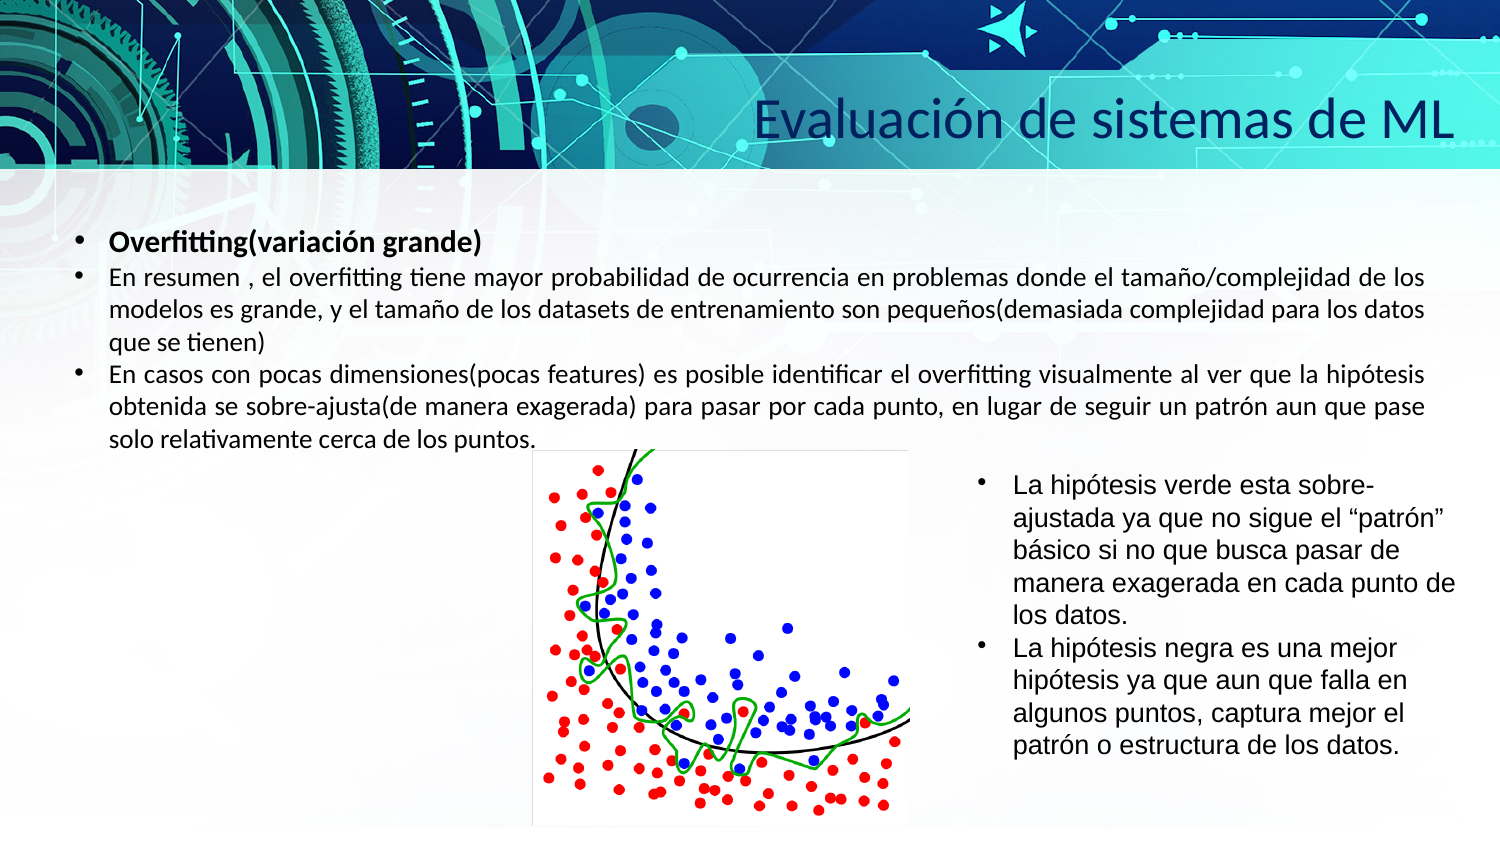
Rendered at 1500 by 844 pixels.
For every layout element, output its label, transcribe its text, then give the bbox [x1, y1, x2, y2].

picture [0, 0, 1500, 844]
text_box La hipótesis verde esta sobre-ajustada ya que no sigue el “patrón” básico si no que busca pasar de manera exagerada en cada punto de los datos. La hipótesis negra es una mejor hipótesis ya que aun que falla en algunos puntos, captura mejor el patrón o estructura de los datos. [962, 460, 1489, 748]
text_box Evaluación de sistemas de ML [118, 65, 1470, 165]
text_box Overfitting(variación grande) En resumen , el overfitting tiene mayor probabilidad de ocurrencia en problemas donde el tamaño/complejidad de los modelos es grande, y el tamaño de los datasets de entrenamiento son pequeños(demasiada complejidad para los datos que se tienen) En casos con pocas dimensiones(pocas features) es posible identificar el overfitting visualmente al ver que la hipótesis obtenida se sobre-ajusta(de manera exagerada) para pasar por cada punto, en lugar de seguir un patrón aun que pase solo relativamente cerca de los puntos. [73, 221, 1426, 461]
